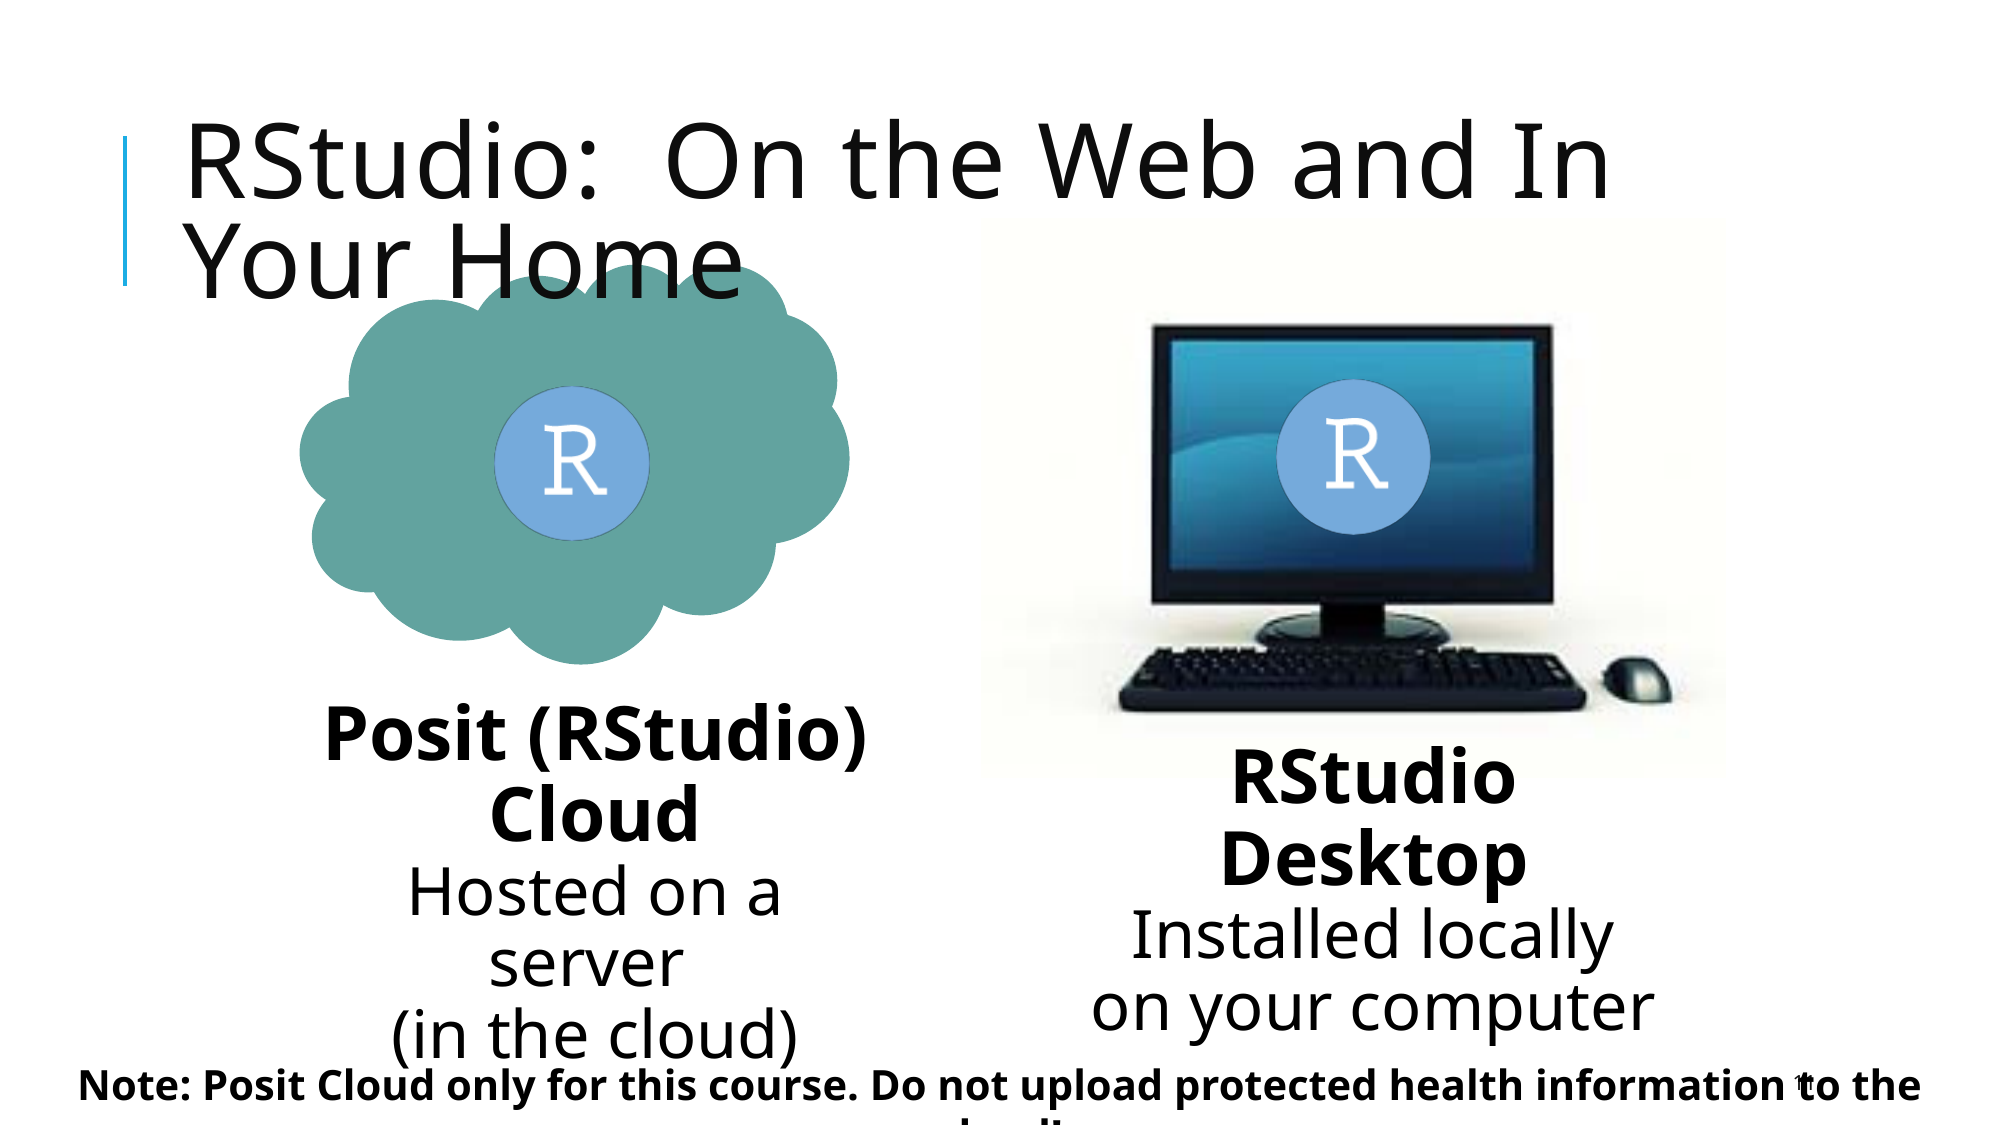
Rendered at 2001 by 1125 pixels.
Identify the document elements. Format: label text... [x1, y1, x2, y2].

title RStudio: On the Web and In Your Home [168, 96, 1763, 342]
text_box Note: Posit Cloud only for this course. Do not upload protected health information to the cloud! [0, 1051, 2000, 1125]
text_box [290, 264, 901, 996]
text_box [981, 218, 1726, 1039]
